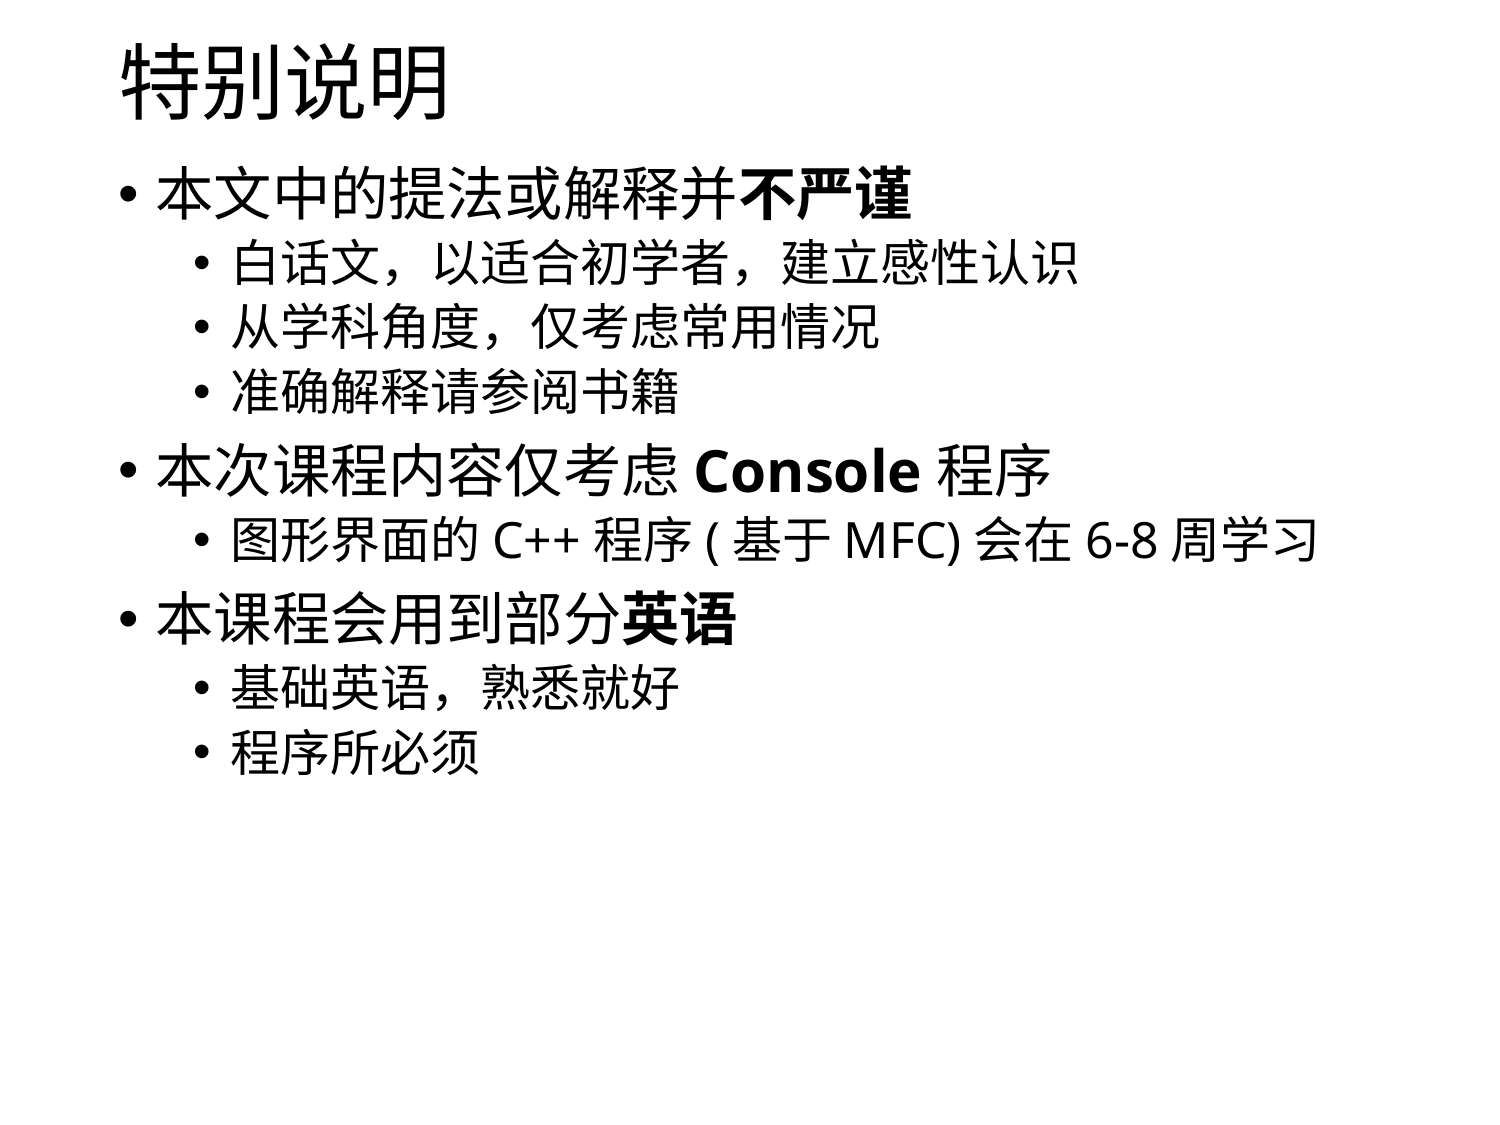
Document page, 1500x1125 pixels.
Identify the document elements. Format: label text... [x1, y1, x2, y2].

title 特别说明 [103, 27, 1397, 145]
list 本文中的提法或解释并不严谨 白话文，以适合初学者，建立感性认识 从学科角度，仅考虑常用情况 准确解释请参阅书籍 本次课程内容仅考虑Console程序 图形界面的C++程序(基于MFC)会在6-8周学习 本课程会用到部分英语 基础英语，熟悉就好 程序所必须 [103, 157, 1397, 1040]
